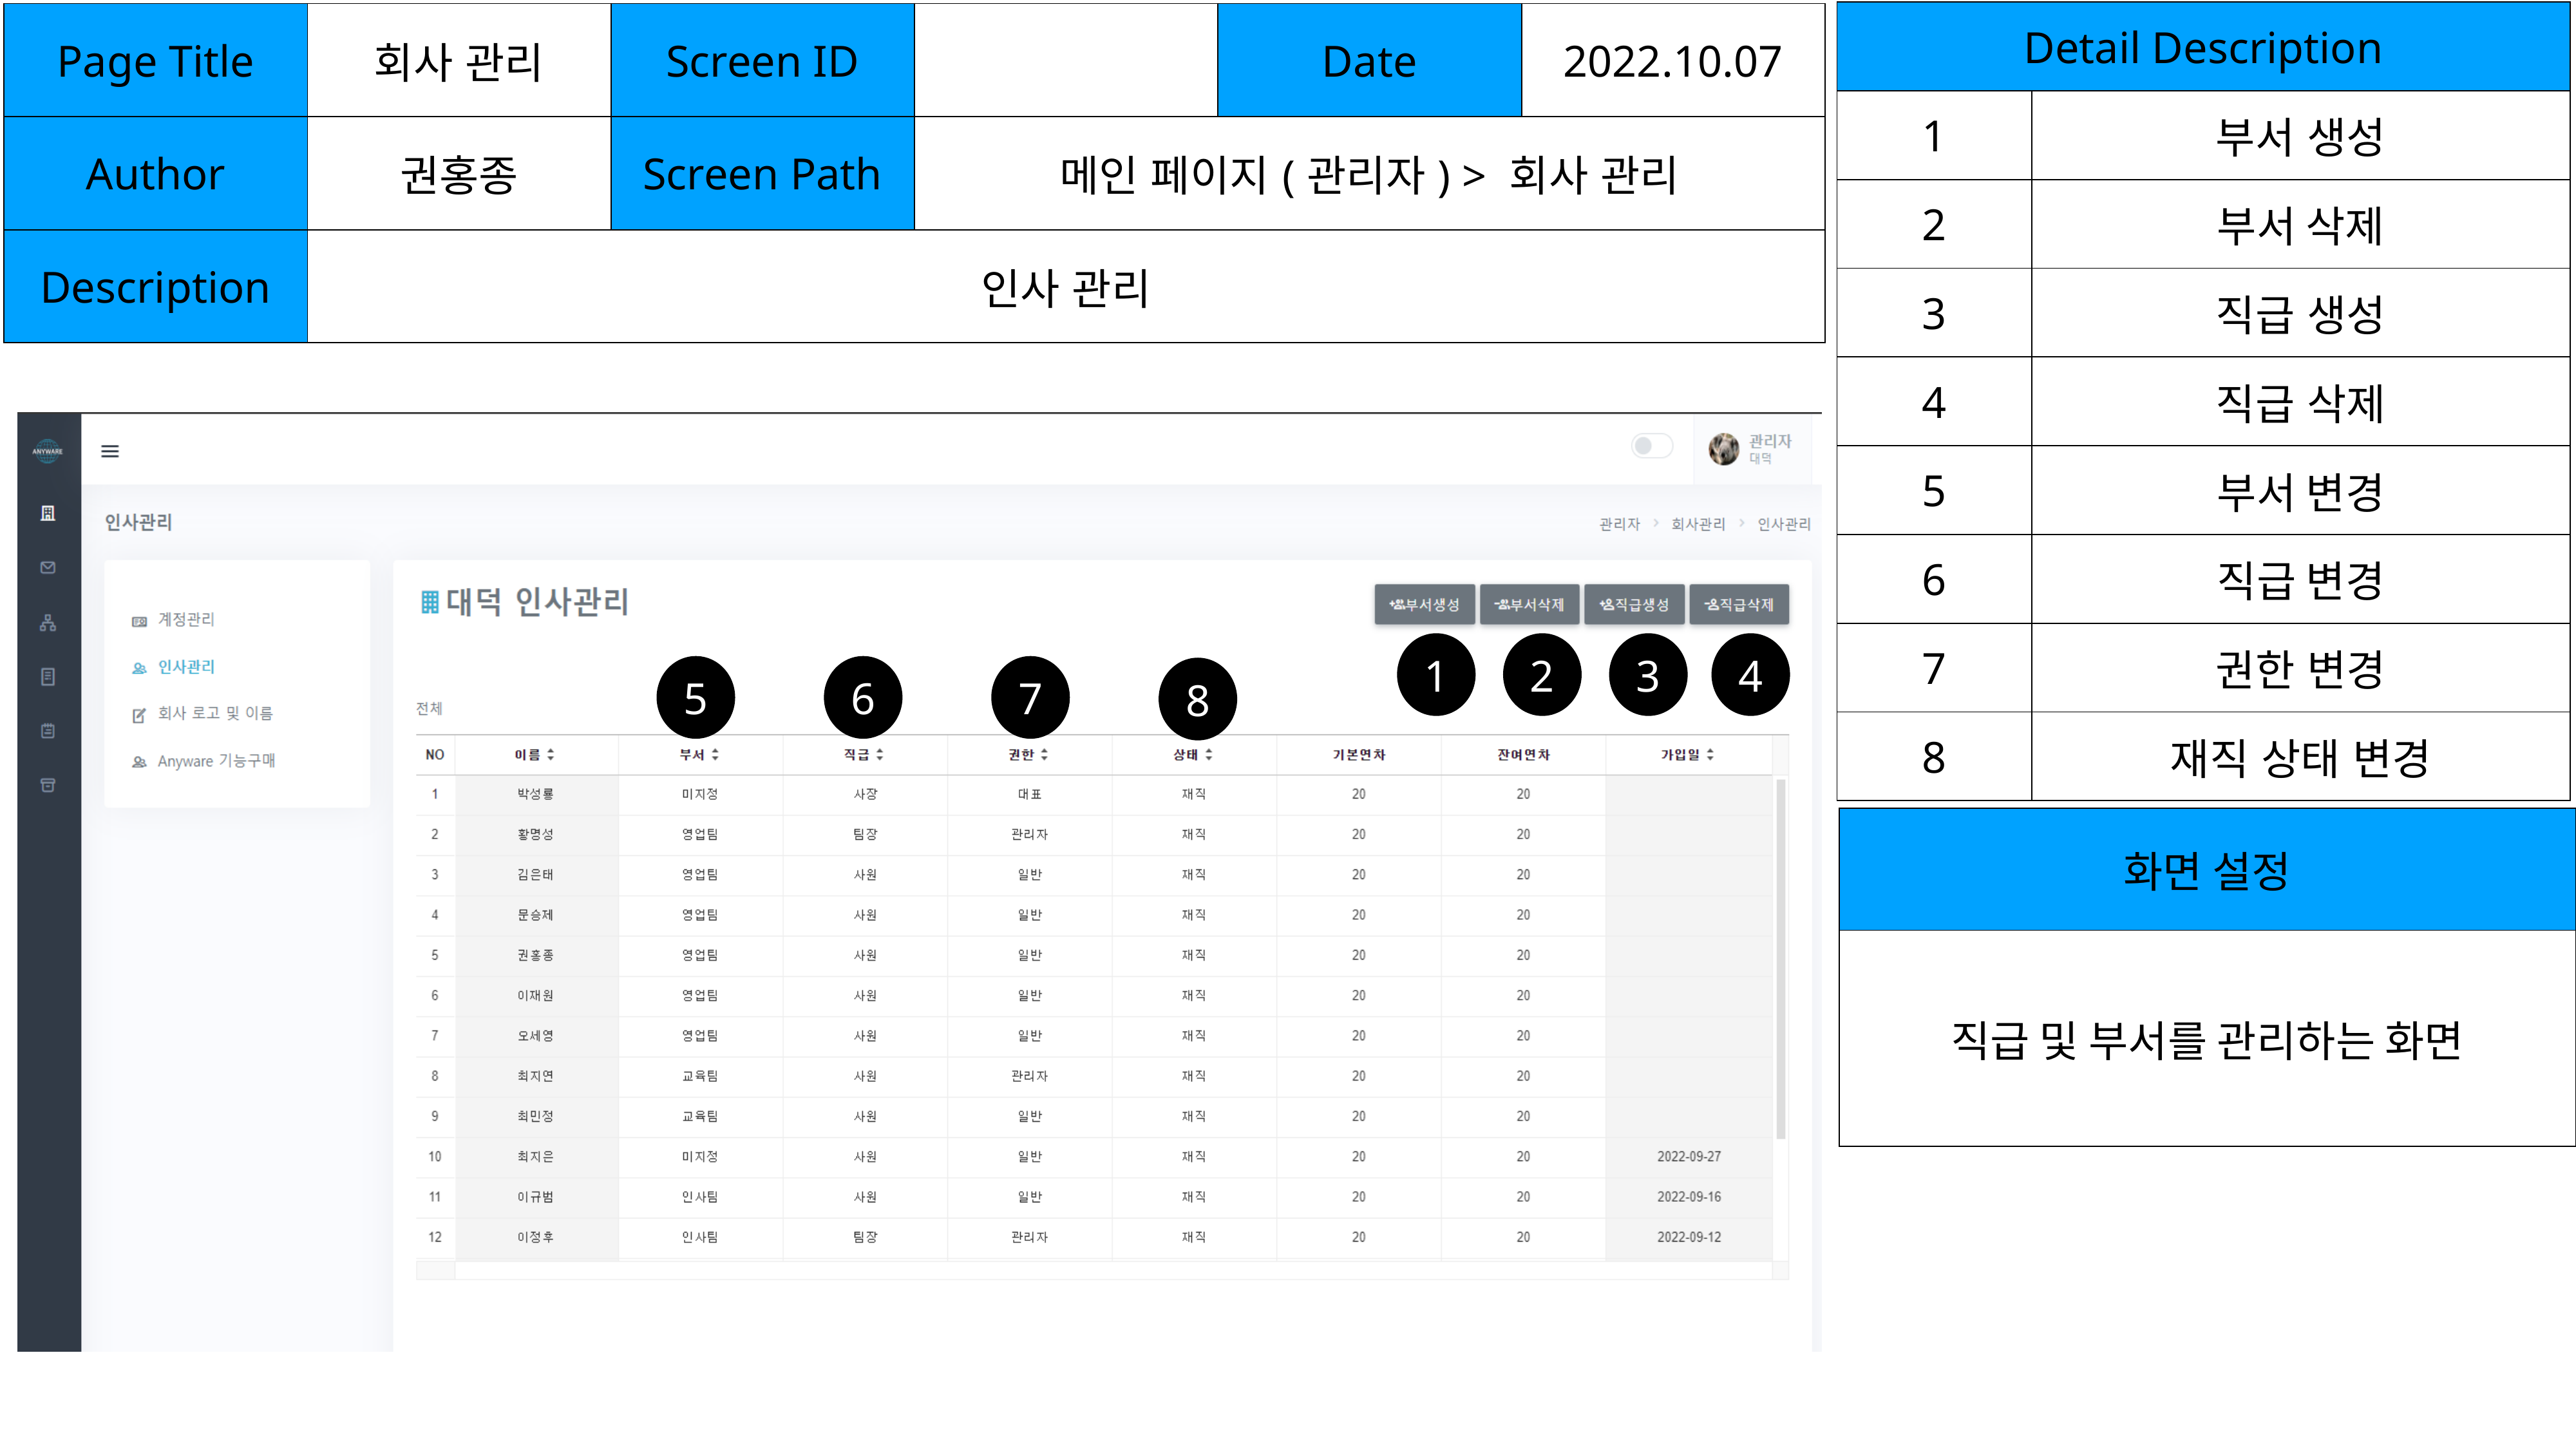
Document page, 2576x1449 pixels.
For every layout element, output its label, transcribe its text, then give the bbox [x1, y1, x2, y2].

table_cell 직급 변경 [2032, 535, 2570, 623]
table_header Screen ID [612, 4, 914, 116]
table_cell 8 [1837, 712, 2031, 800]
table_cell 1 [1837, 91, 2031, 179]
table_cell 권한 변경 [2032, 624, 2570, 712]
table_cell 인사 관리 [308, 231, 1824, 342]
table_header [915, 4, 1217, 116]
table_cell 6 [1837, 535, 2031, 623]
table_cell 부서 생성 [2032, 91, 2570, 179]
table_cell 메인 페이지(관리자) > 회사 관리 [915, 117, 1824, 229]
picture [17, 412, 1823, 1352]
table_cell 직급 삭제 [2032, 357, 2570, 445]
table_header Date [1218, 4, 1521, 116]
table_header 회사 관리 [308, 4, 611, 116]
table_cell 직급 생성 [2032, 269, 2570, 356]
table_cell 7 [1837, 624, 2031, 712]
table_cell Author [5, 117, 307, 229]
table_cell Screen Path [612, 117, 914, 229]
table_header Page Title [5, 4, 307, 116]
table_cell 권홍종 [308, 117, 611, 229]
table_cell 직급 및 부서를 관리하는 화면 [1840, 931, 2575, 1146]
table_cell Description [5, 231, 307, 342]
table_cell 5 [1837, 446, 2031, 534]
table_cell 4 [1837, 357, 2031, 445]
table_header 2022.10.07 [1522, 4, 1824, 116]
table_cell 부서 변경 [2032, 446, 2570, 534]
table_cell 부서 삭제 [2032, 180, 2570, 268]
table_cell 3 [1837, 269, 2031, 356]
table_header 화면 설정 [1840, 809, 2575, 930]
table_cell 2 [1837, 180, 2031, 268]
table_cell 재직 상태 변경 [2032, 712, 2570, 800]
table_header Detail Description [1837, 3, 2570, 90]
